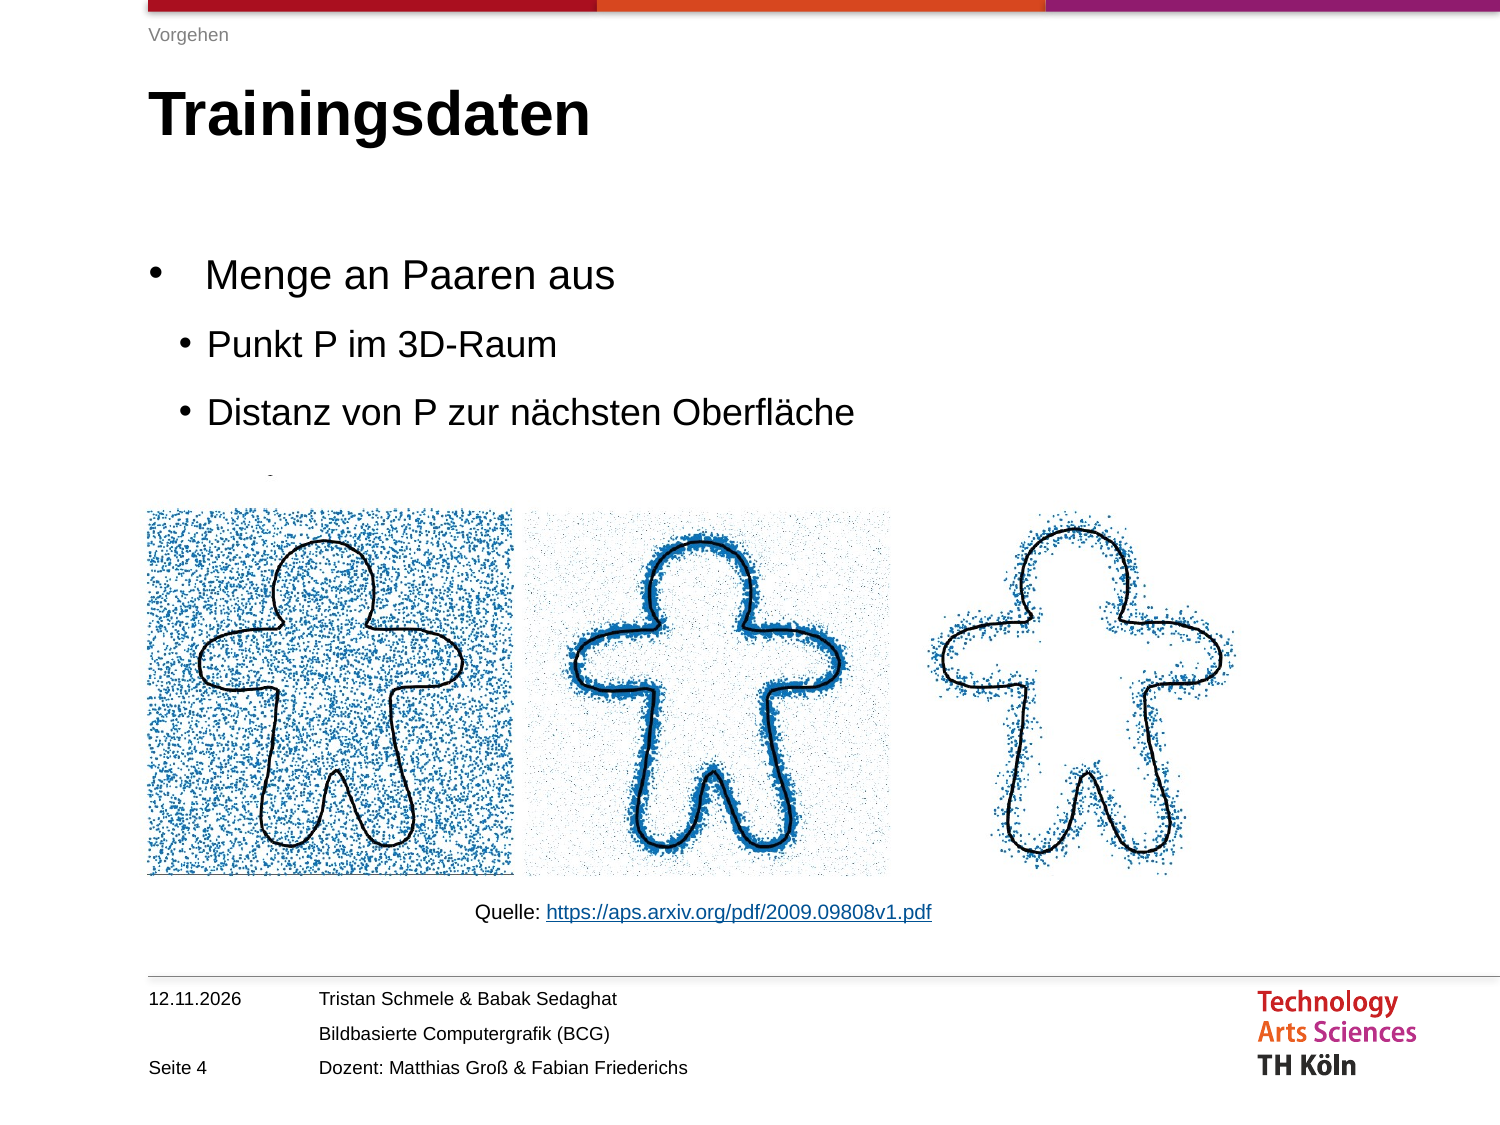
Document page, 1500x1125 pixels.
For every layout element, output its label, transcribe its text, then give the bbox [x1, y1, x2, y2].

title Trainingsdaten [148, 85, 1478, 203]
text_box Quelle: https://aps.arxiv.org/pdf/2009.09808v1.pdf [460, 899, 947, 932]
list Menge an Paaren aus Punkt P im 3D-Raum Distanz von P zur nächsten Oberfläche [148, 222, 1478, 932]
list Vorgehen [148, 24, 1476, 60]
picture [102, 475, 1305, 892]
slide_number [148, 986, 308, 1016]
slide_number Seite 4 [148, 1043, 308, 1079]
